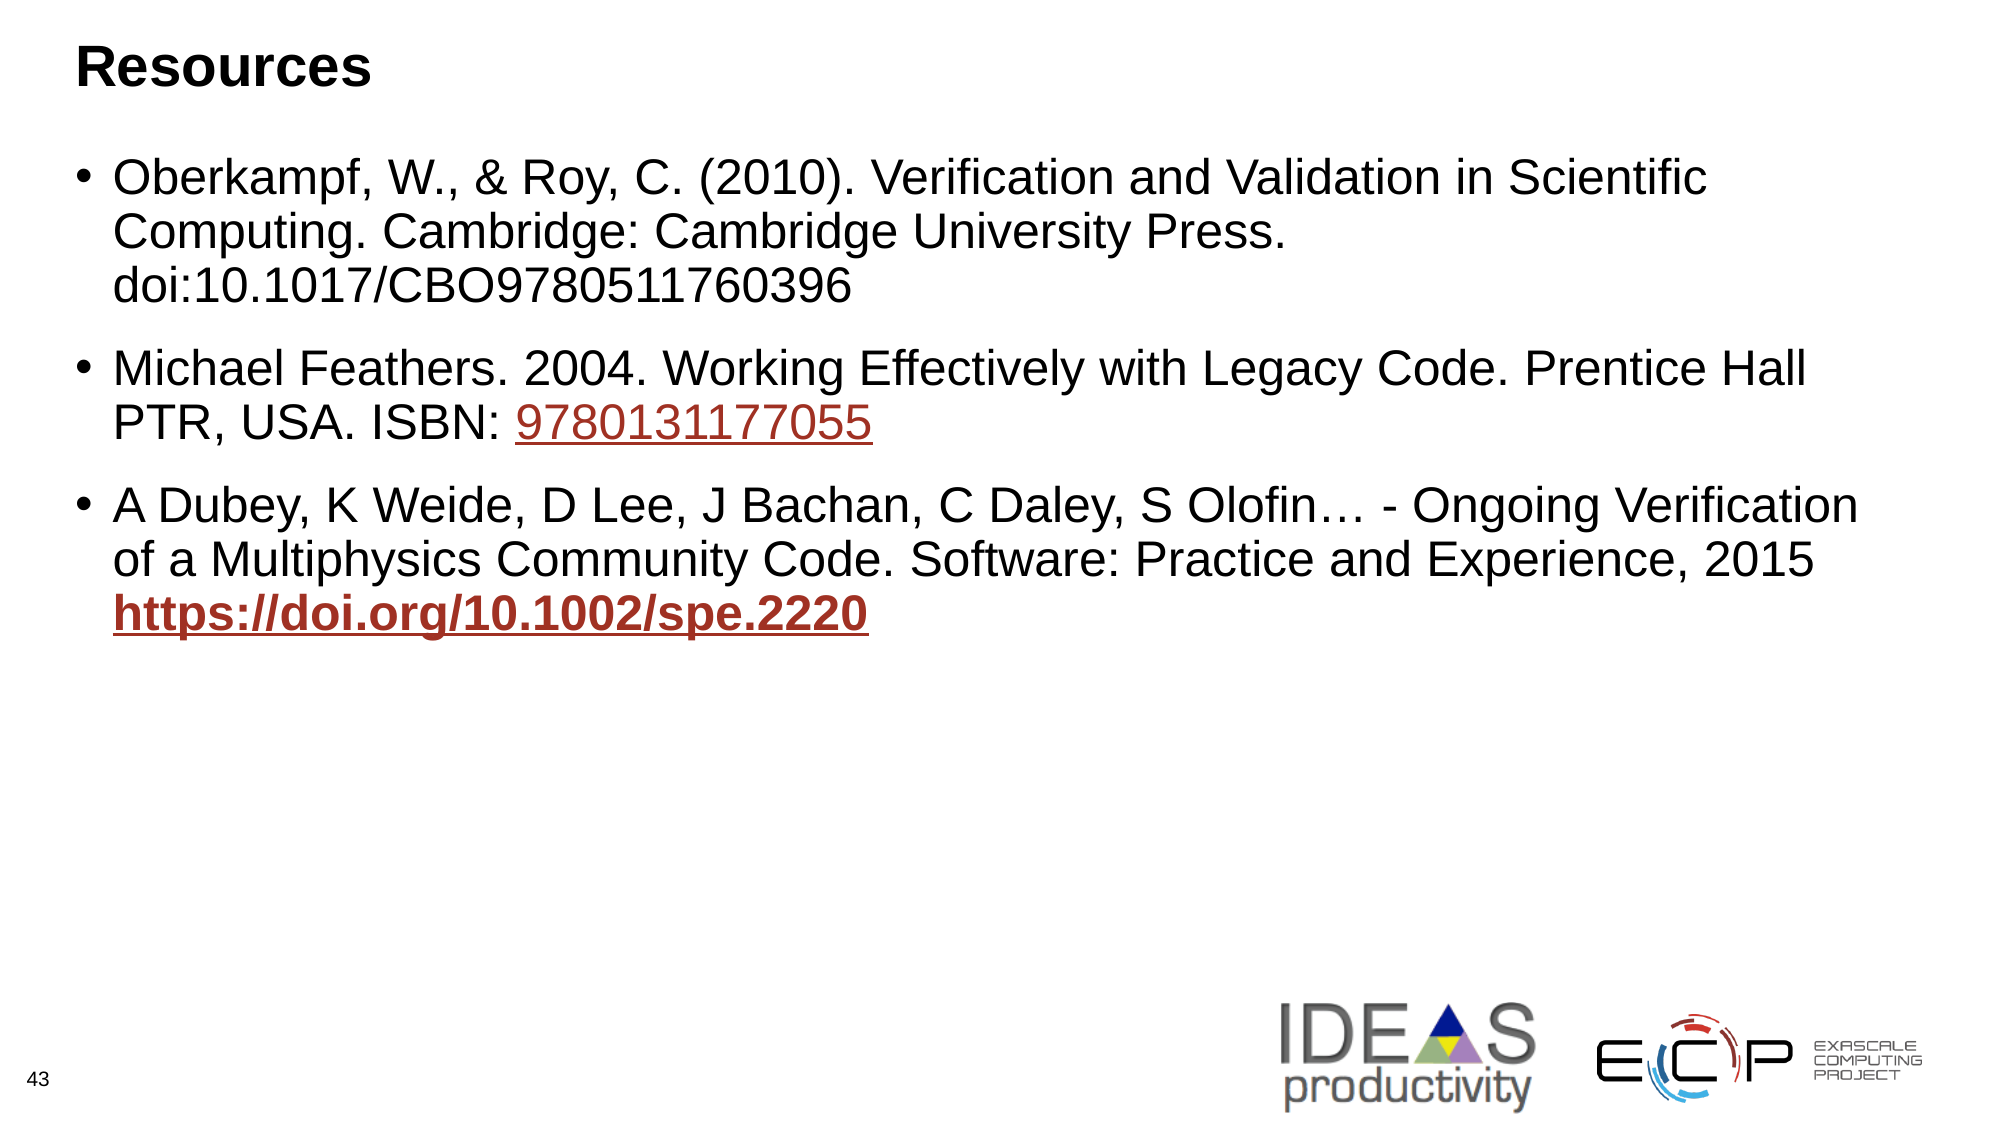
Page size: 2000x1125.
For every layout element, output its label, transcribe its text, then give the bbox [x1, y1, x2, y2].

list Oberkampf, W., & Roy, C. (2010). Verification and Validation in Scientific Computing. Cambridge: Cambridge University Press. doi:10.1017/CBO9780511760396 Michael Feathers. 2004. Working Effectively with Legacy Code. Prentice Hall PTR, USA. ISBN: 9780131177055 A Dubey, K Weide, D Lee, J Bachan, C Daley, S Olofin… - Ongoing Verification of a Multiphysics Community Code. Software: Practice and Experience, 2015 https://doi.org/10.1002/spe.2220 [59, 143, 1926, 1020]
title Resources [59, 30, 1926, 143]
picture [1597, 1020, 1922, 1103]
picture [1280, 1020, 1537, 1114]
